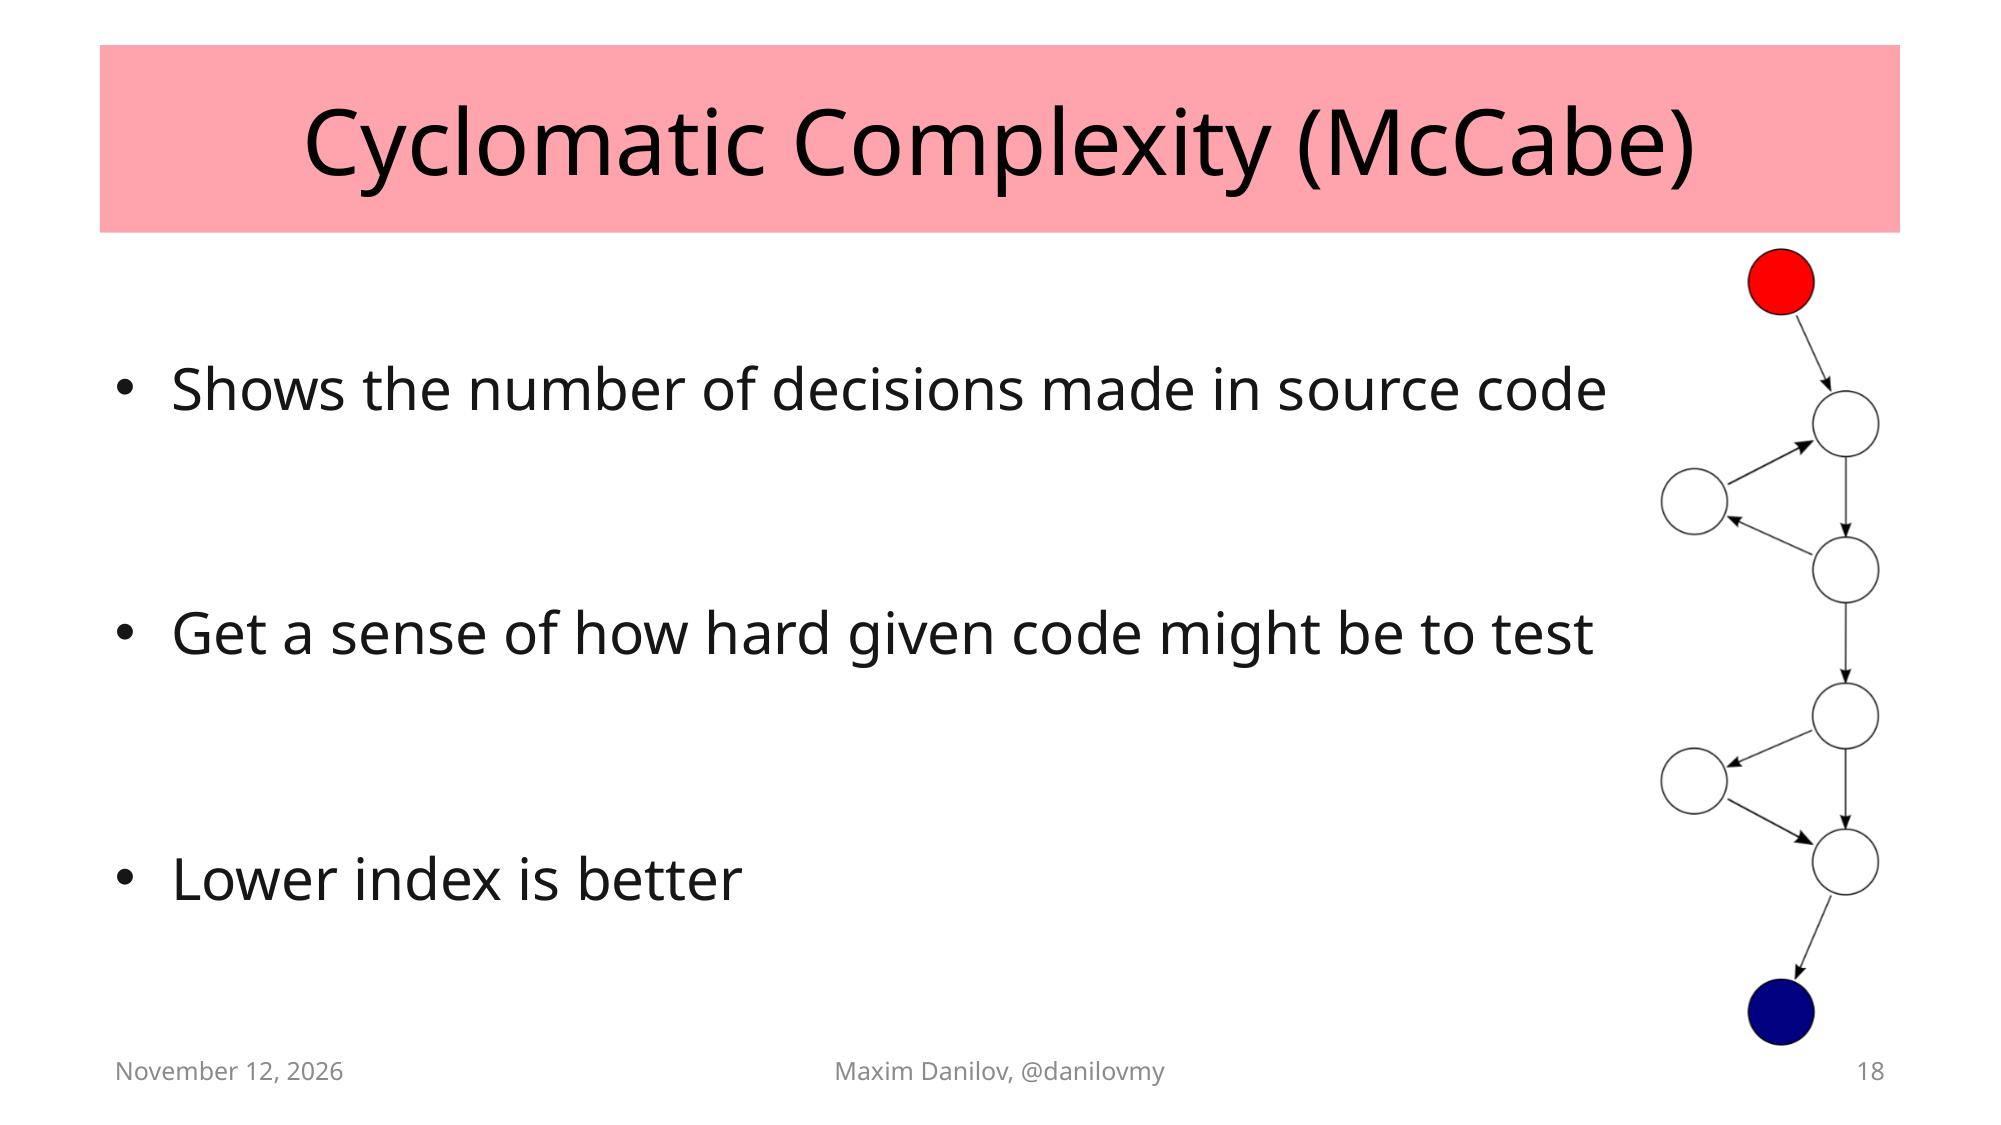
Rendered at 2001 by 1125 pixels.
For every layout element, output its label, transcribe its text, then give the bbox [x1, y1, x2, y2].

title Cyclomatic Complexity (McCabe) [99, 45, 1900, 233]
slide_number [99, 1042, 567, 1103]
footer Maxim Danilov, @danilovmy [683, 1042, 1317, 1103]
slide_number 18 [1433, 1042, 1900, 1103]
picture [1452, 232, 2000, 1048]
list Shows the number of decisions made in source code Get a sense of how hard given code might be to test Lower index is better [99, 262, 1447, 1005]
